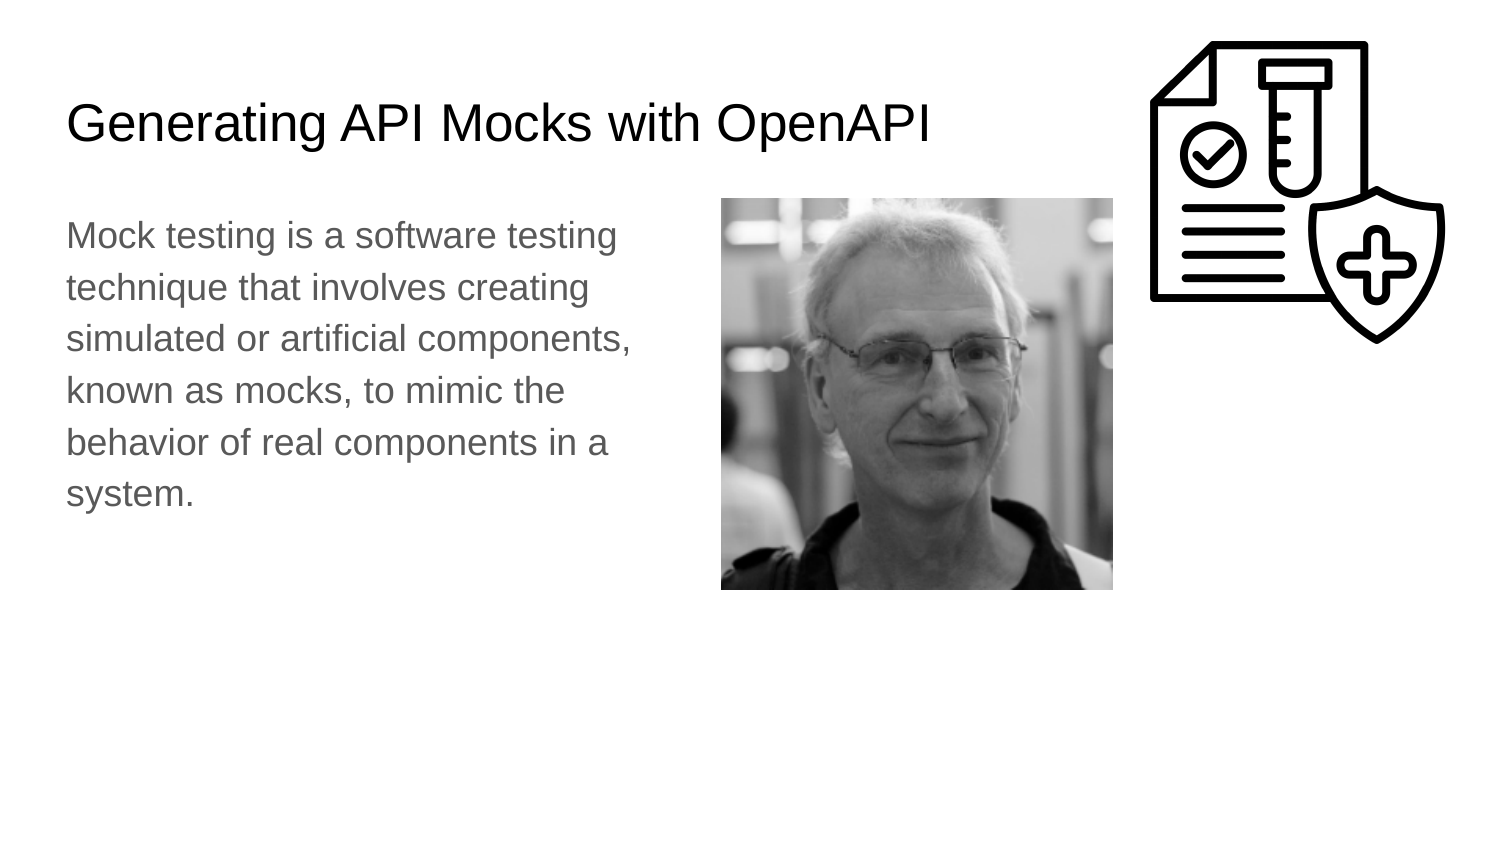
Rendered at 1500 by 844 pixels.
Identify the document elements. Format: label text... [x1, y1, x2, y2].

title Generating API Mocks with OpenAPI [51, 72, 1140, 167]
picture [1145, 40, 1450, 345]
list Mock testing is a software testing technique that involves creating simulated or artificial components, known as mocks, to mimic the behavior of real components in a system. [51, 189, 688, 750]
picture [721, 198, 1113, 590]
